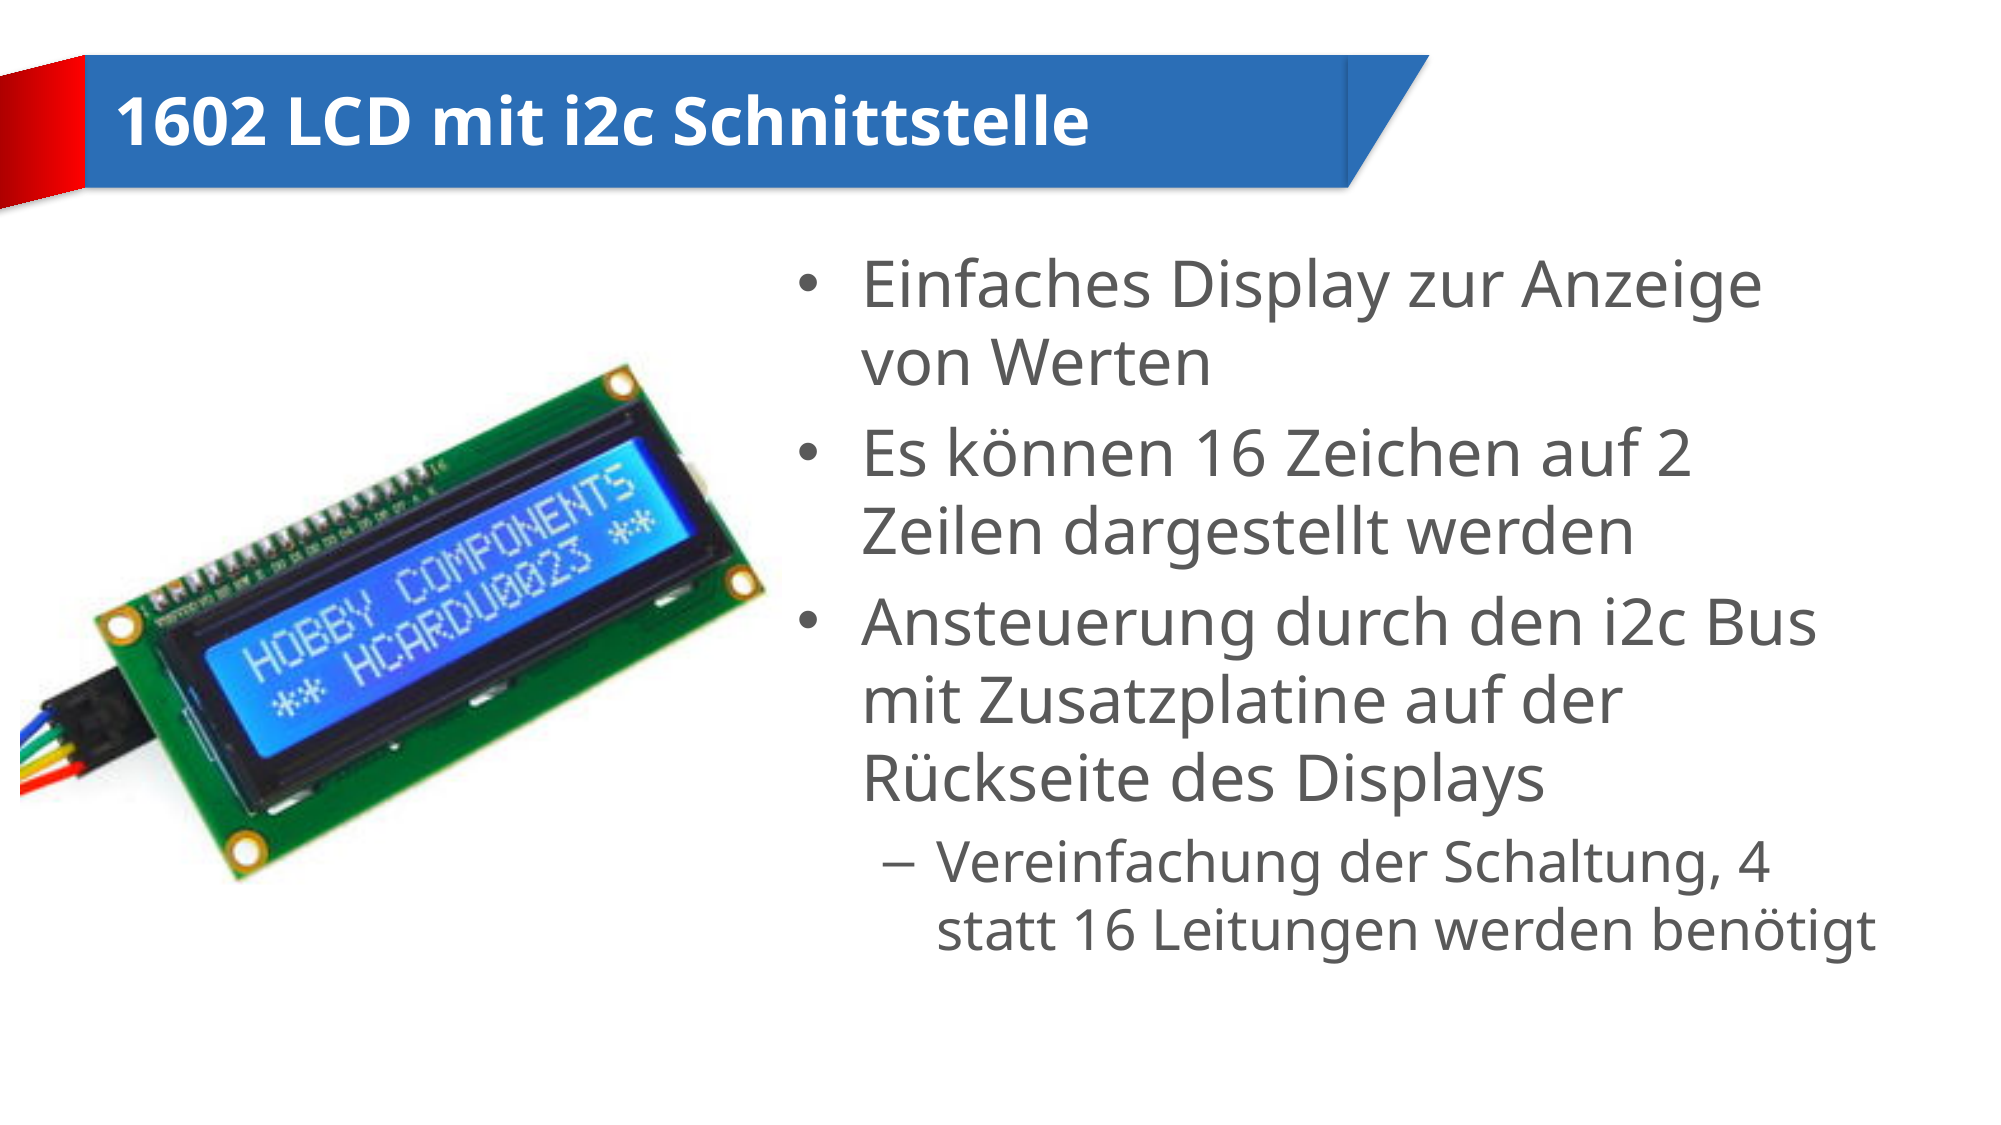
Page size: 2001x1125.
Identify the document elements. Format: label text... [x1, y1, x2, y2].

picture [19, 332, 783, 908]
title 1602 LCD mit i2c Schnittstelle [99, 54, 1350, 183]
list Einfaches Display zur Anzeige von Werten Es können 16 Zeichen auf 2 Zeilen dargestellt werden Ansteuerung durch den i2c Bus mit Zusatzplatine auf der Rückseite des Displays Vereinfachung der Schaltung, 4 statt 16 Leitungen werden benötigt [781, 235, 1900, 1005]
